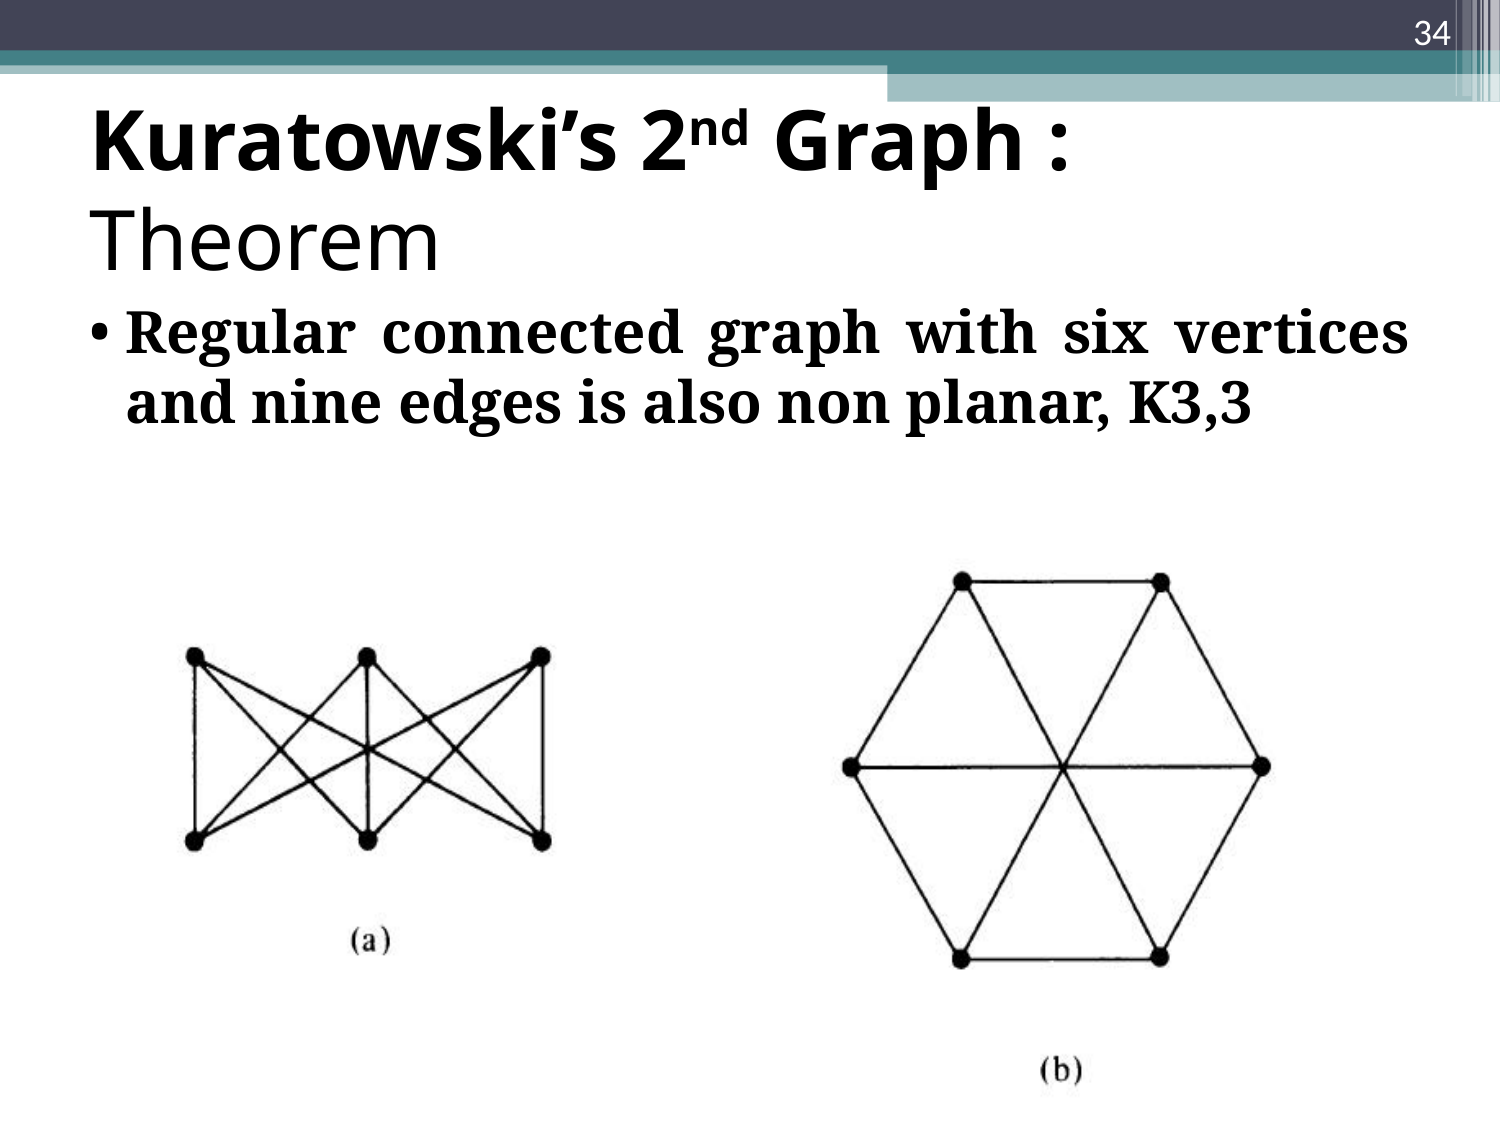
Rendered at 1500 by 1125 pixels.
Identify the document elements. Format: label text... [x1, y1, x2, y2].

text_box Regular connected graph with six vertices and nine edges is also non planar, K3,3 [74, 287, 1425, 997]
text_box <number> [1340, 0, 1466, 61]
text_box Kuratowski’s 2nd Graph : Theorem [74, 99, 1425, 275]
picture [99, 544, 1335, 1113]
